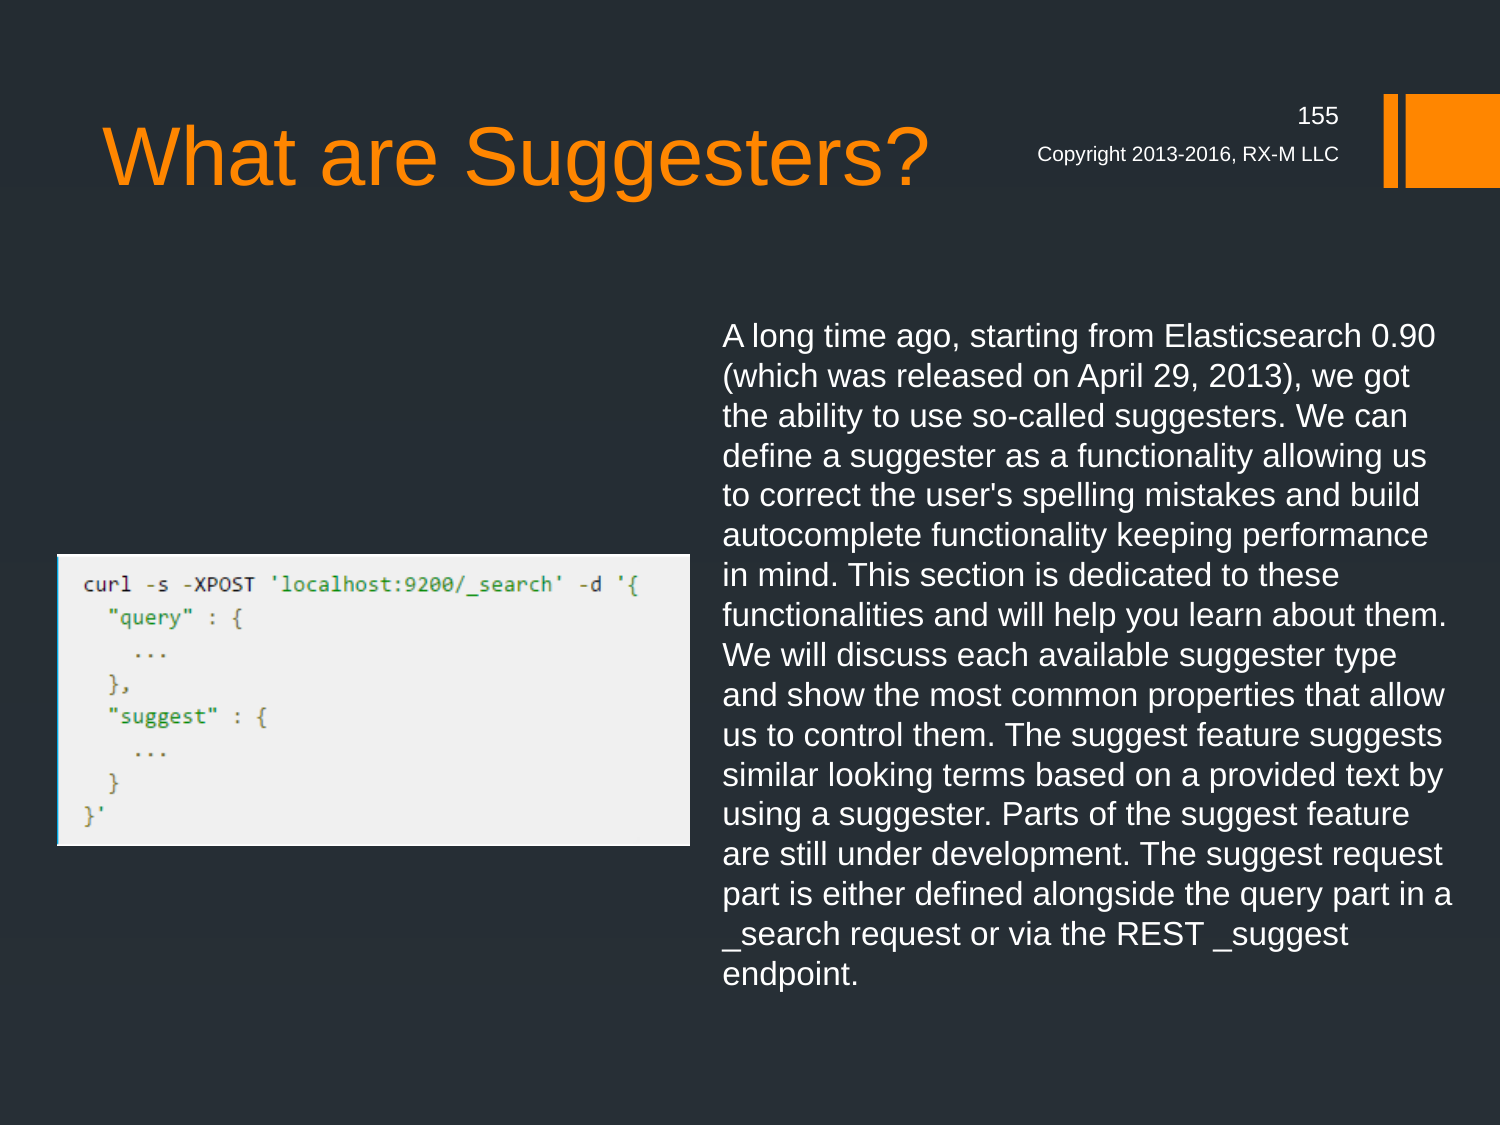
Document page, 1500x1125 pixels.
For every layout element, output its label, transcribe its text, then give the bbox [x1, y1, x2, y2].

footer Copyright 2013-2016, RX-M LLC [985, 140, 1355, 190]
title What are Suggesters? [87, 20, 1288, 210]
list A long time ago, starting from Elasticsearch 0.90 (which was released on April 29, 2013), we got the ability to use so-called suggesters. We can define a suggester as a functionality allowing us to correct the user's spelling mistakes and build autocomplete functionality keeping performance in mind. This section is dedicated to these functionalities and will help you learn about them. We will discuss each available suggester type and show the most common properties that allow us to control them. The suggest feature suggests similar looking terms based on a provided text by using a suggester. Parts of the suggest feature are still under development. The suggest request part is either defined alongside the query part in a _search request or via the REST _suggest endpoint. [624, 249, 1475, 1100]
slide_number 155 [1199, 90, 1355, 140]
picture [56, 554, 691, 846]
